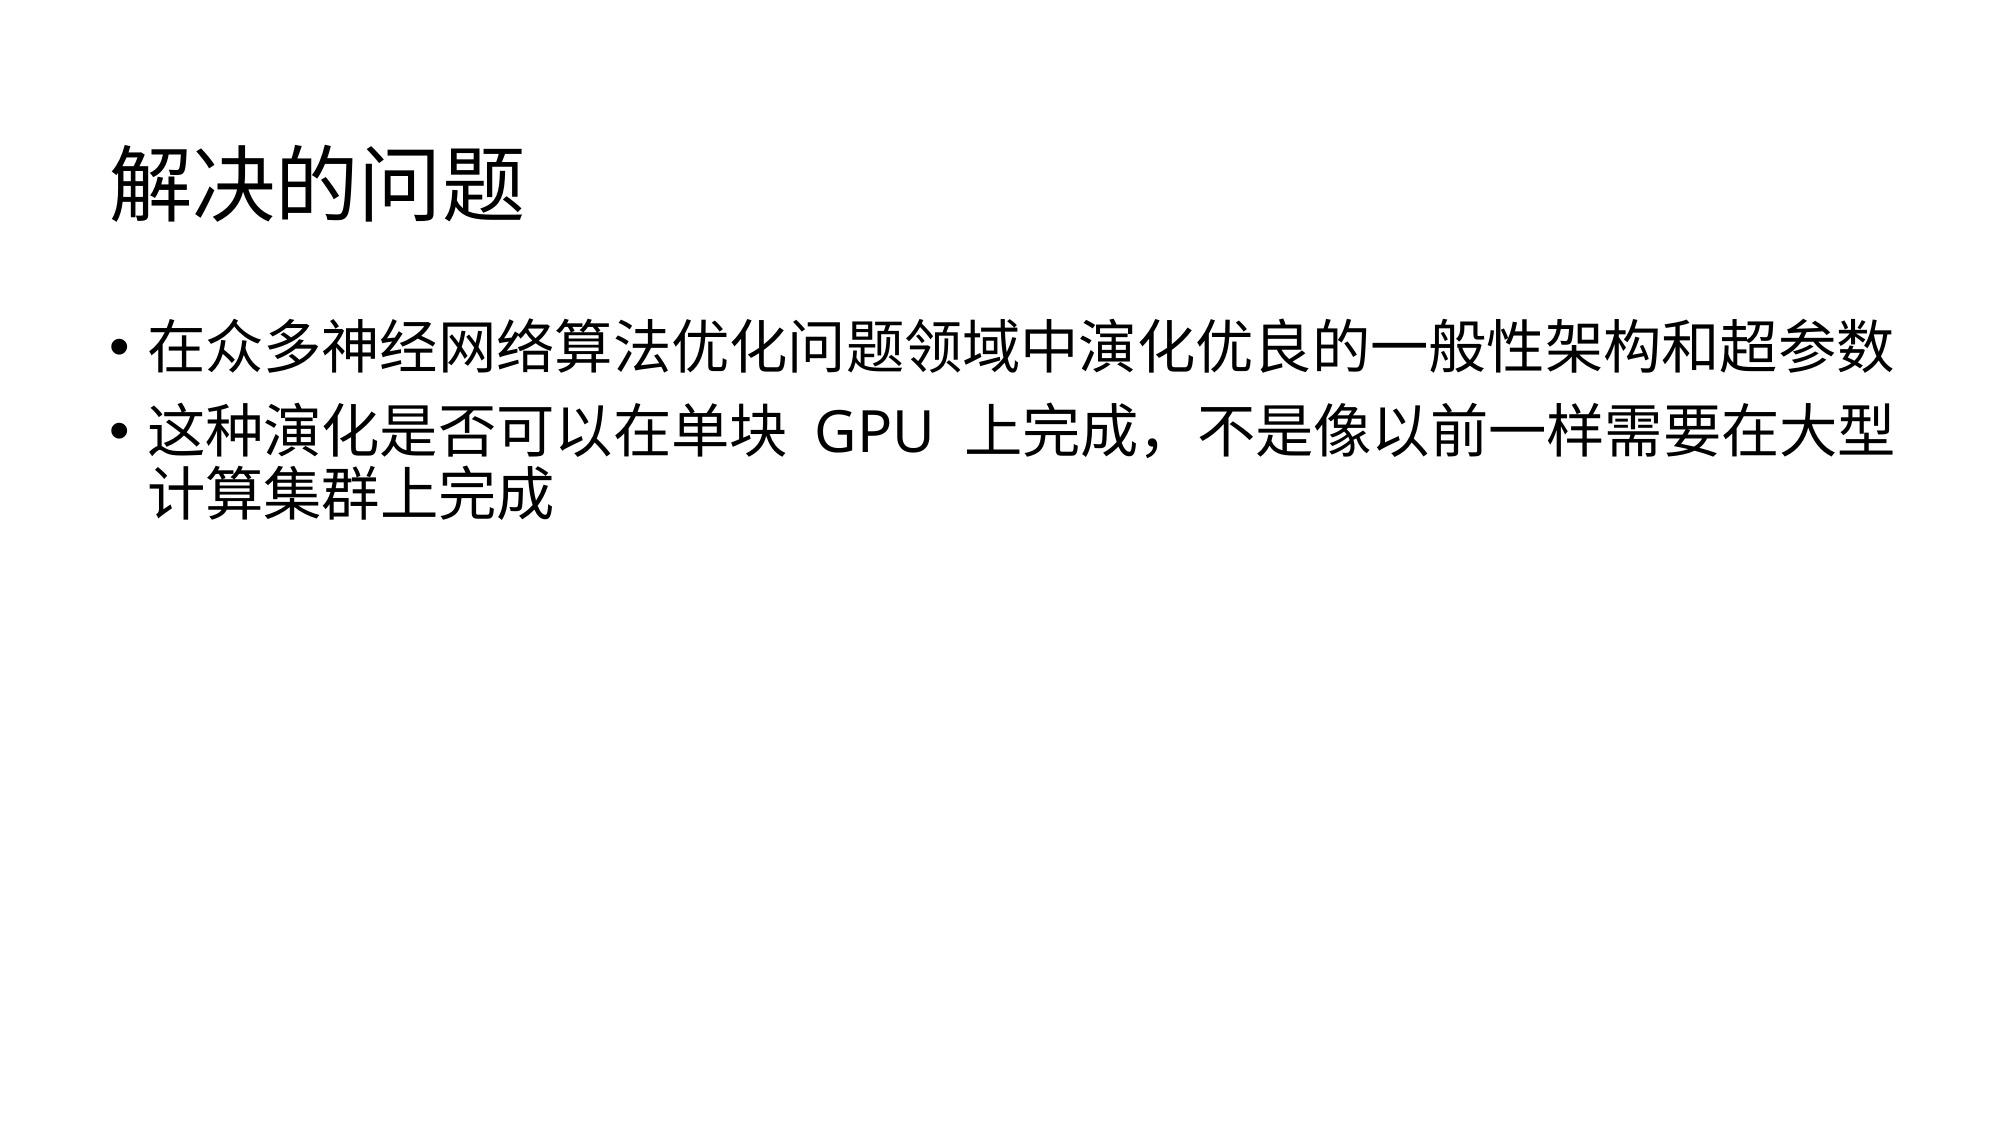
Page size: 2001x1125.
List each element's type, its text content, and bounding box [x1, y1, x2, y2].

text_box 在众多神经网络算法优化问题领域中演化优良的一般性架构和超参数 这种演化是否可以在单块 GPU 上完成，不是像以前一样需要在大型计算集群上完成 [94, 310, 1912, 1025]
text_box 解决的问题 [94, 124, 1463, 239]
